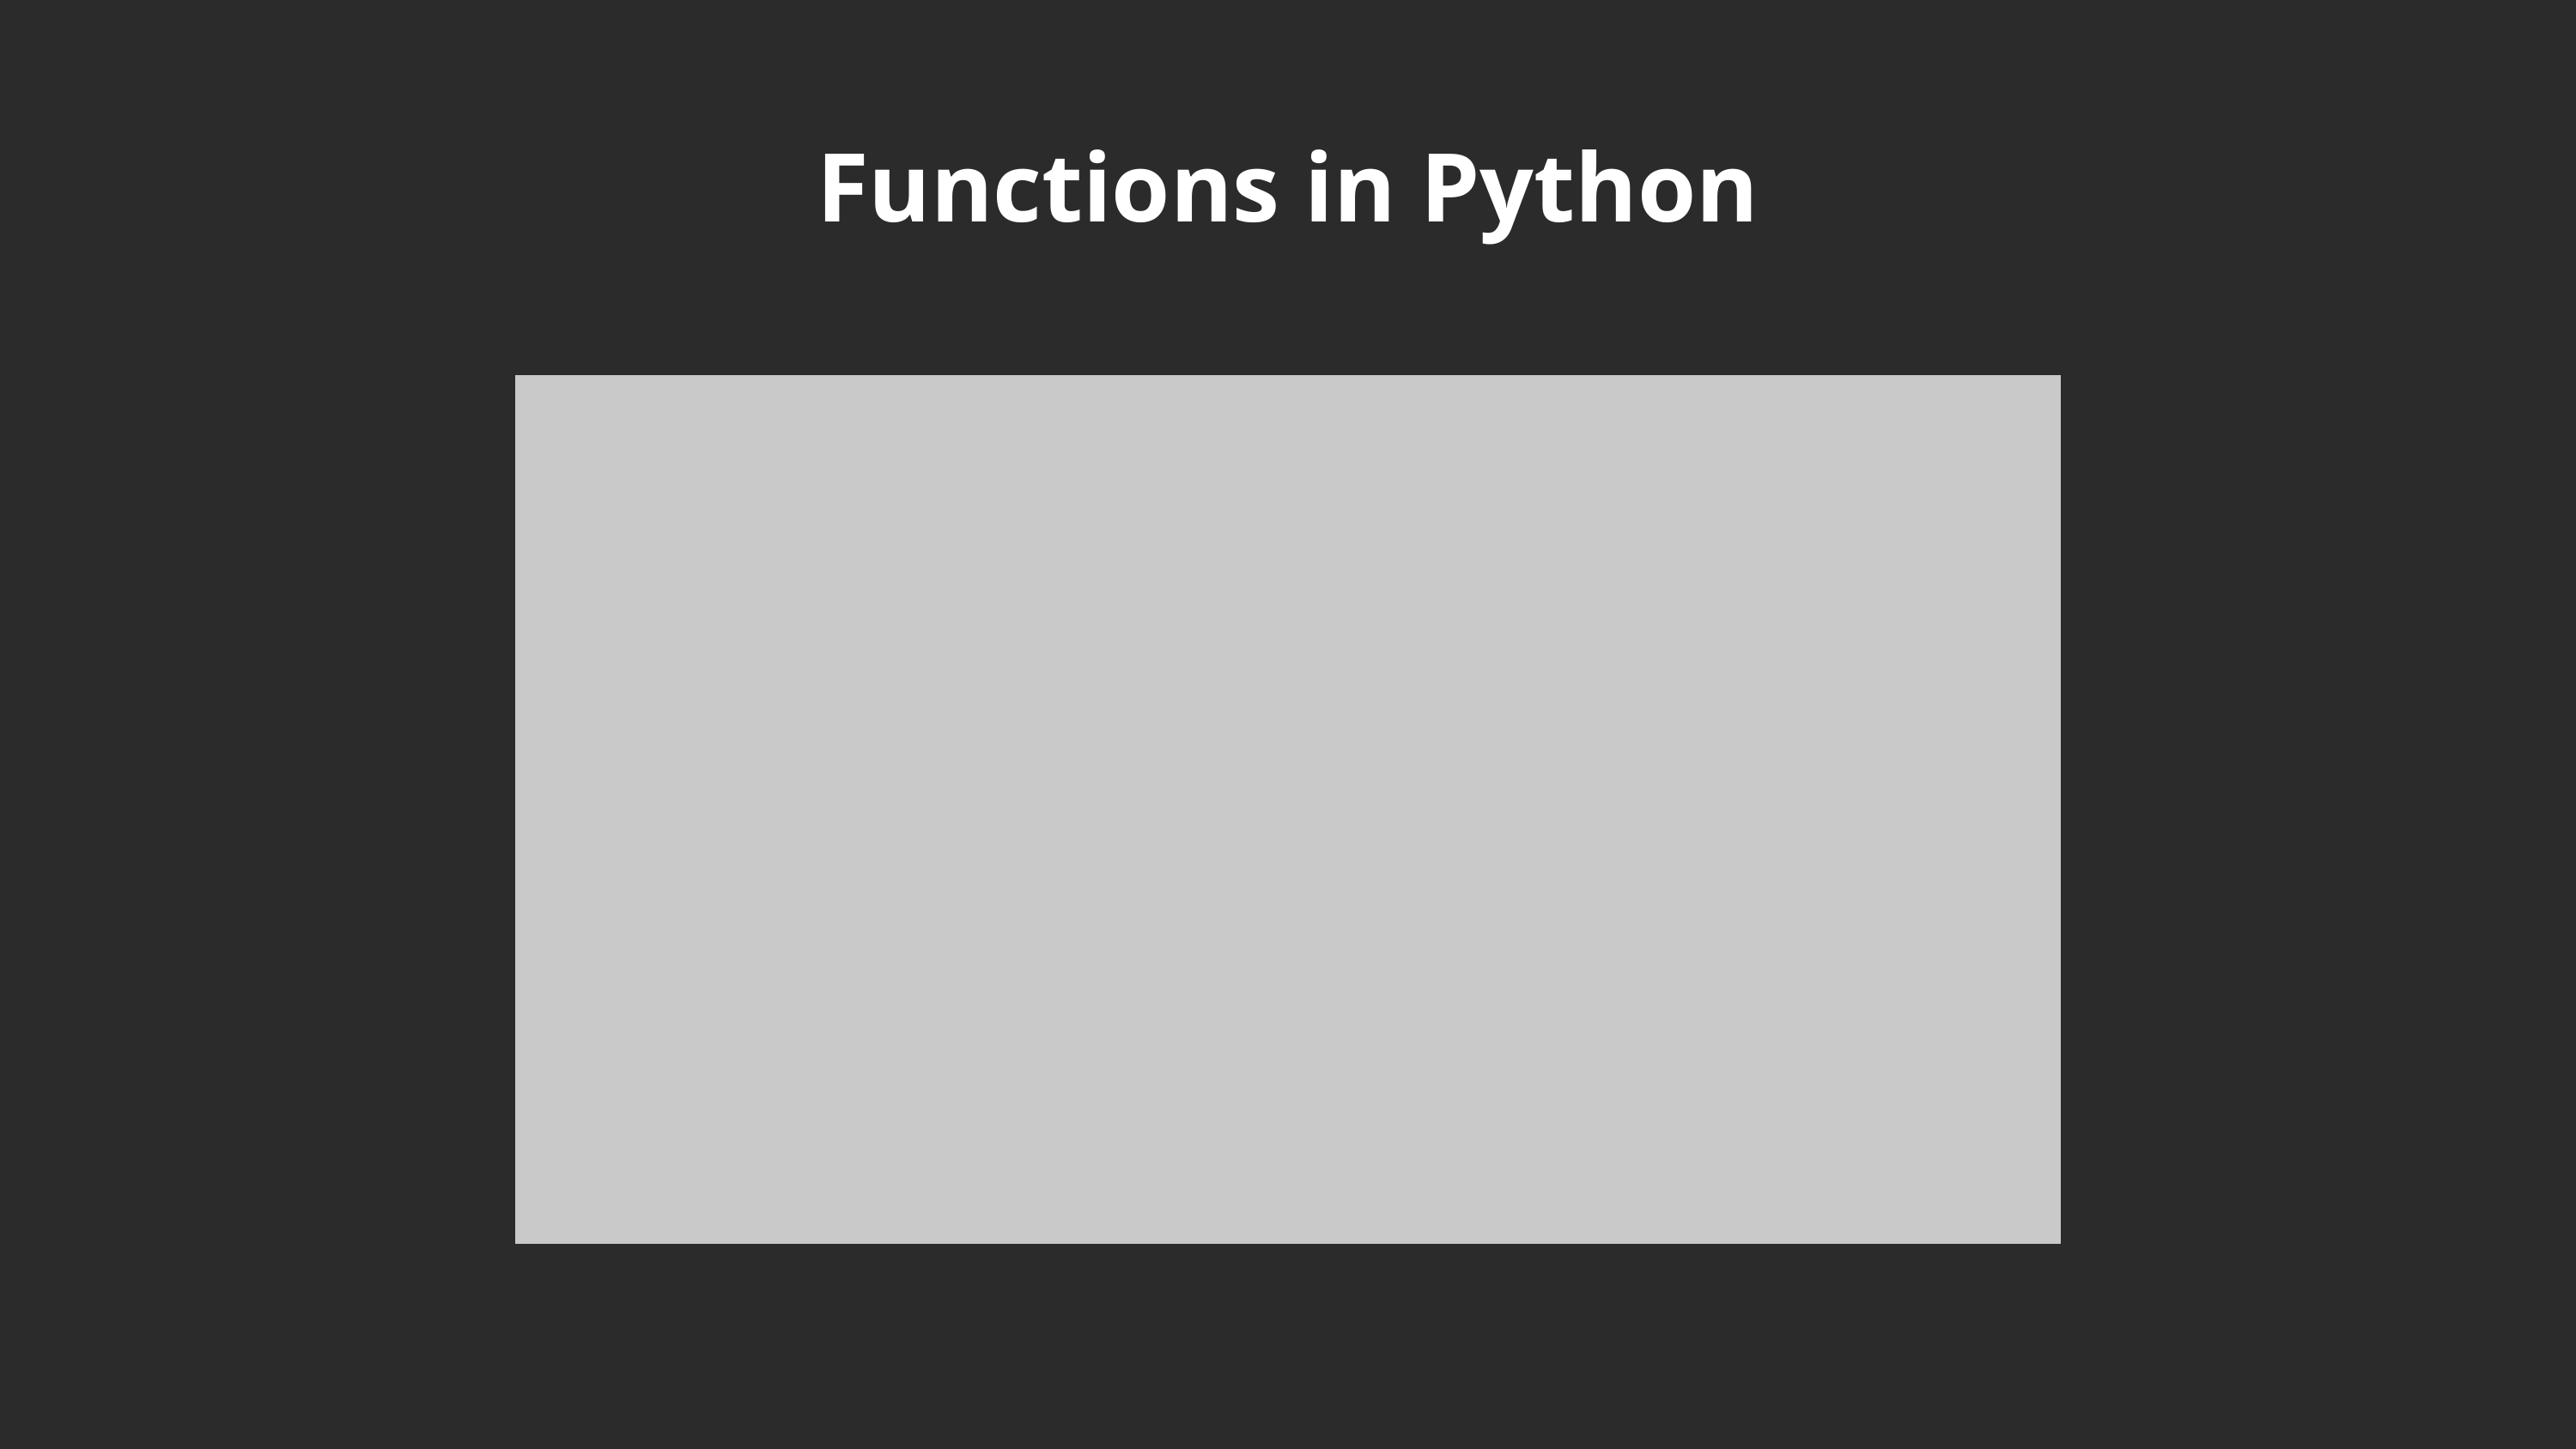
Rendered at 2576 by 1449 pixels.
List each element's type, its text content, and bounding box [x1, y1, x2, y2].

text_box Functions in Python [635, 108, 1941, 241]
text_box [513, 374, 2062, 1245]
